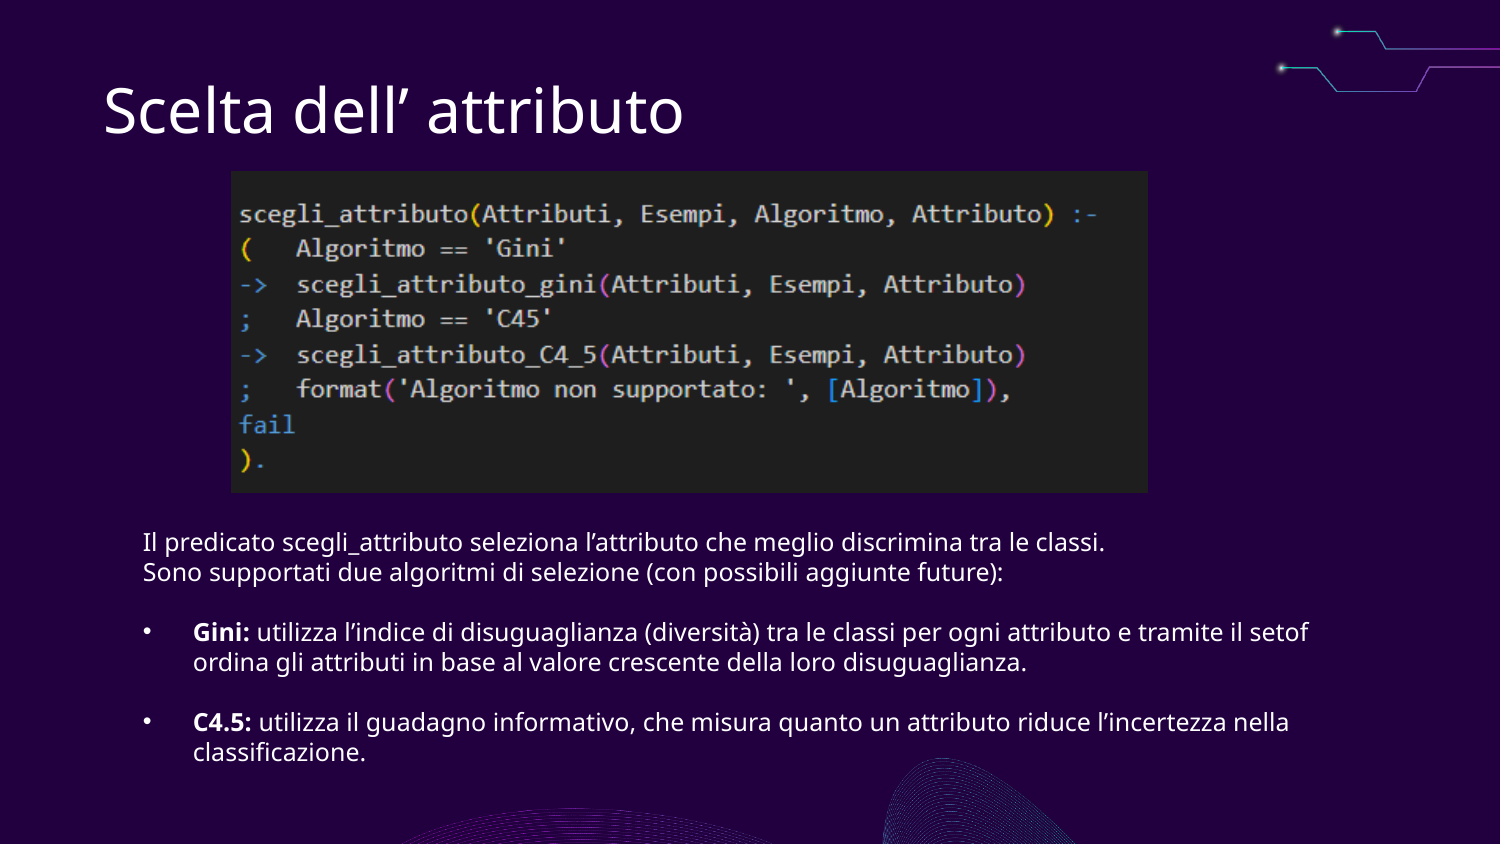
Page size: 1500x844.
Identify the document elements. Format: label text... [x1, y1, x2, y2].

title Scelta dell’ attributo [88, 55, 1353, 150]
picture [231, 170, 1148, 494]
picture [369, 780, 1136, 844]
subtitle Il predicato scegli_attributo seleziona l’attributo che meglio discrimina tra le classi. Sono supportati due algoritmi di selezione (con possibili aggiunte future): Gini: utilizza l’indice di disuguaglianza (diversità) tra le classi per ogni attributo e tramite il setof ordina gli attributi in base al valore crescente della loro disuguaglianza. C4.5: utilizza il guadagno informativo, che misura quanto un attributo riduce l’incertezza nella classificazione. [102, 511, 1368, 780]
picture [1271, 20, 1500, 92]
